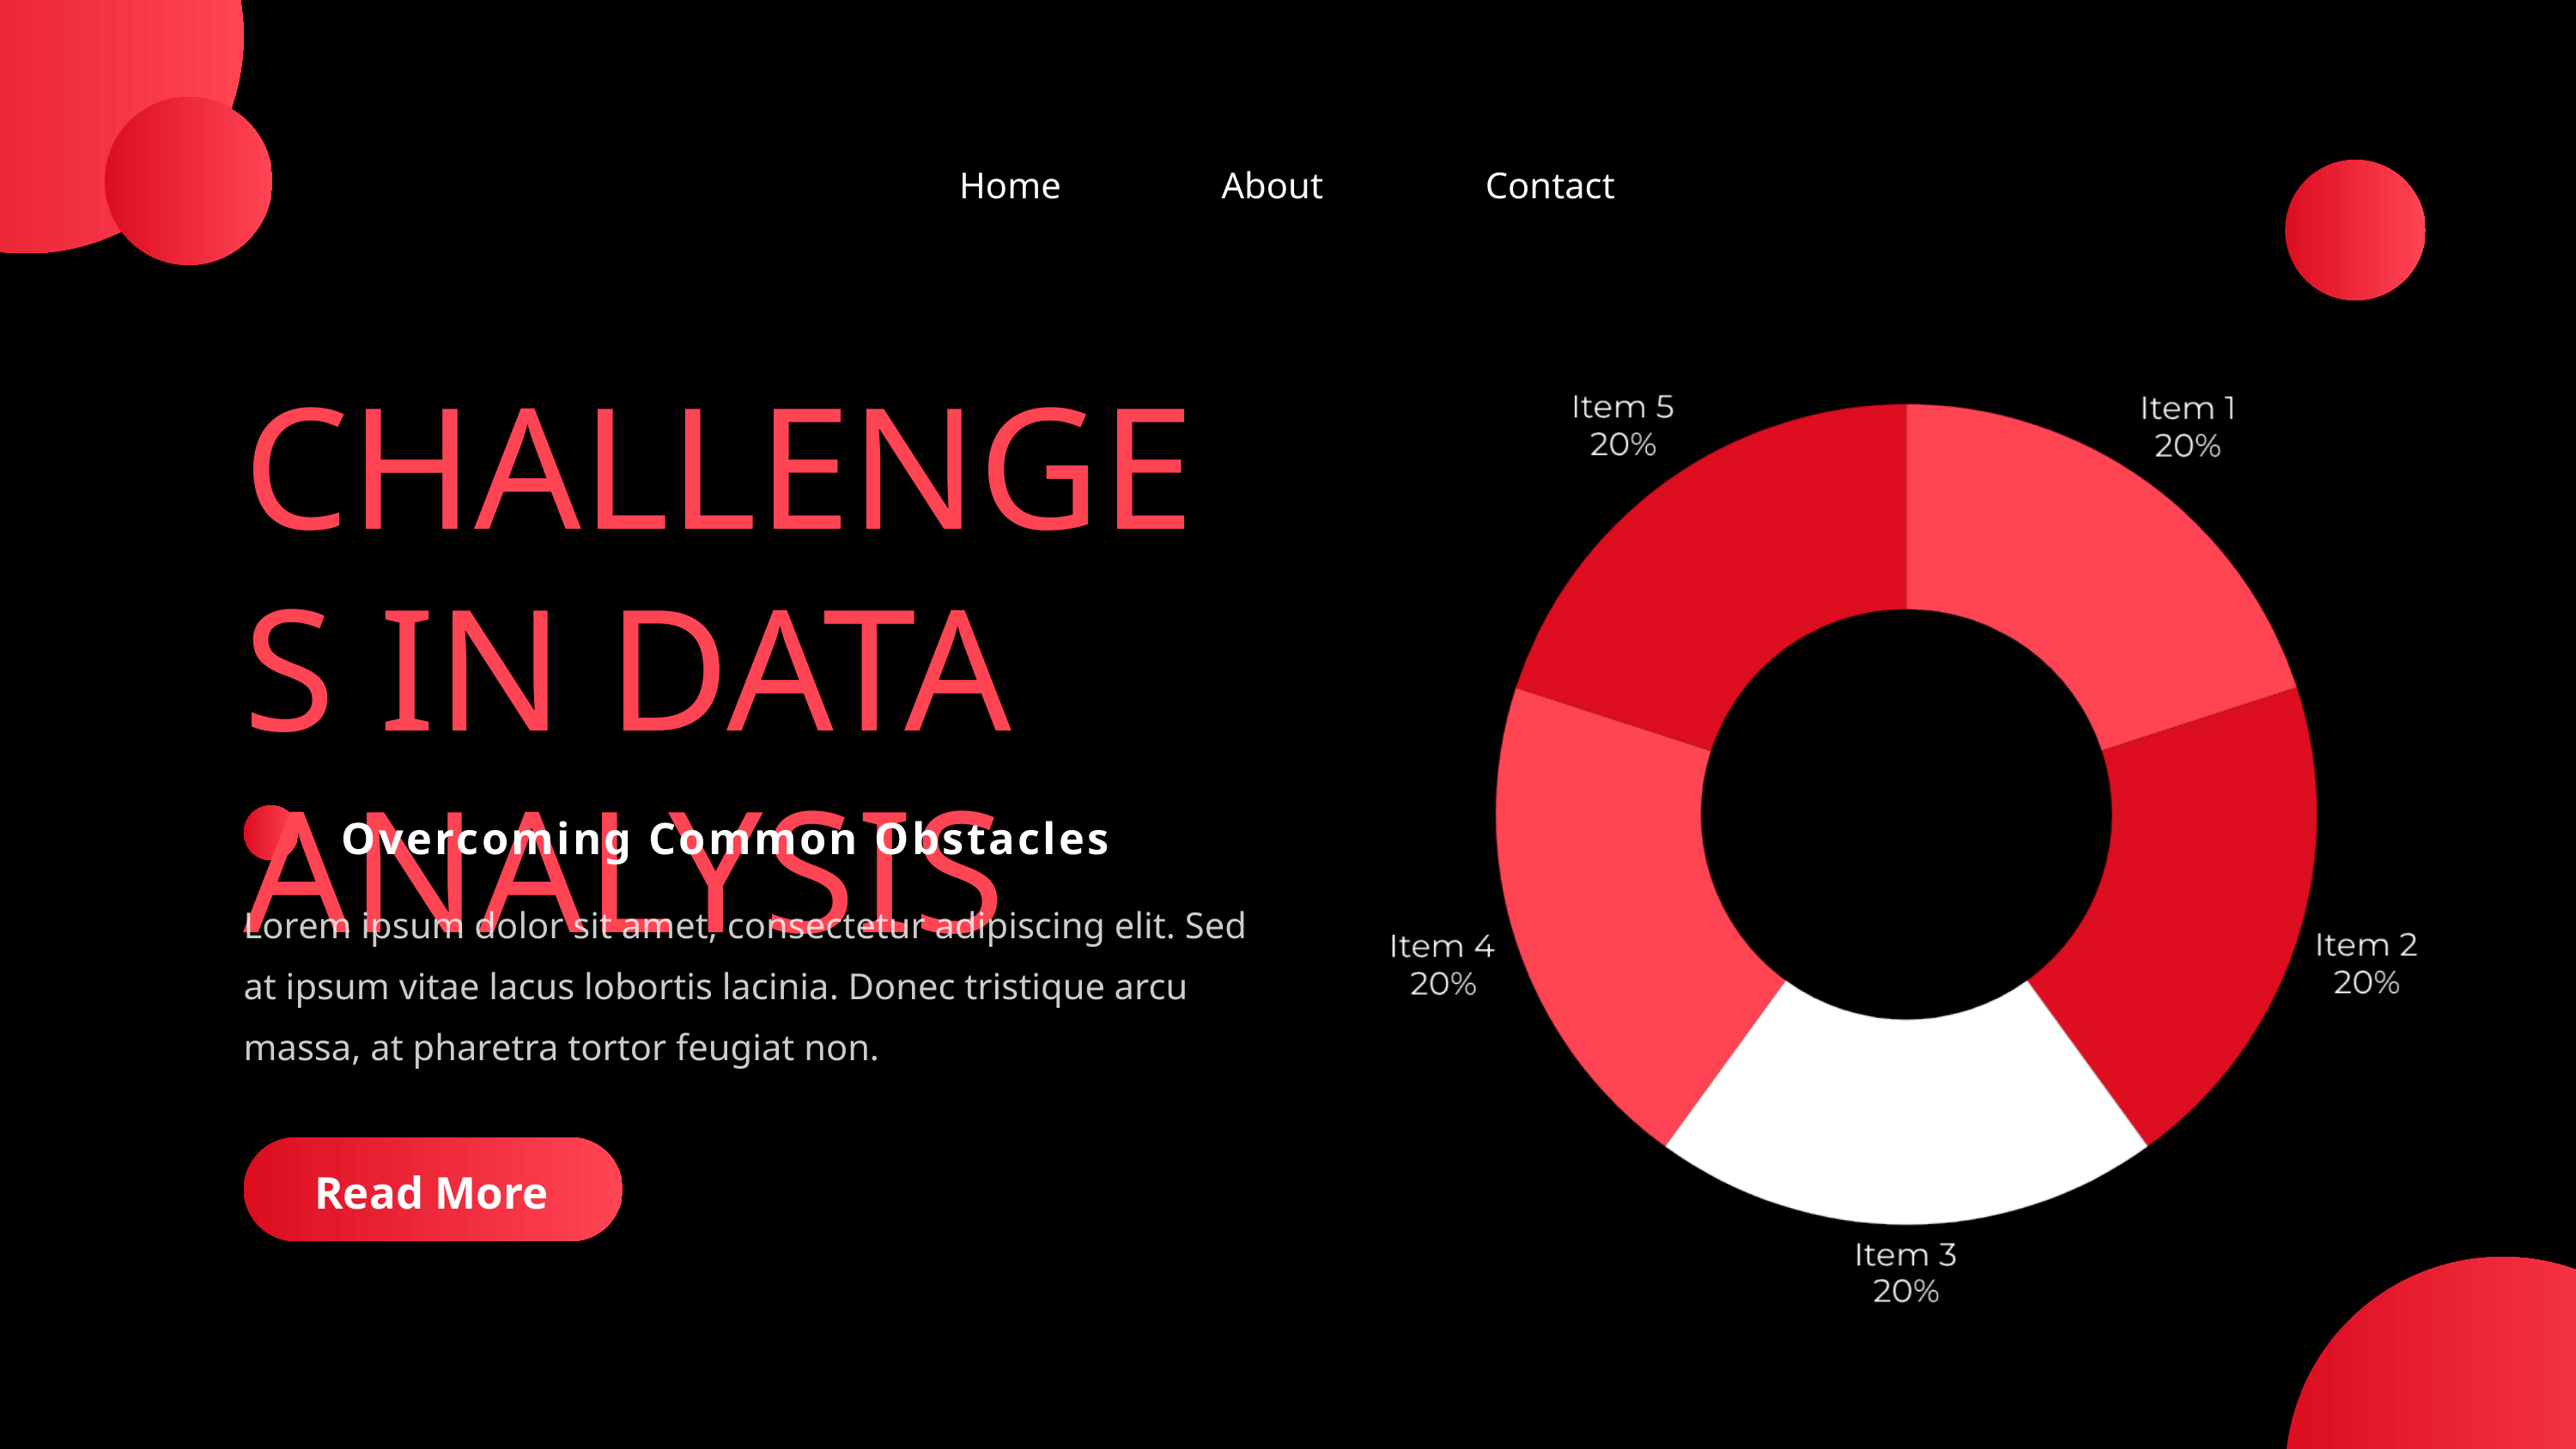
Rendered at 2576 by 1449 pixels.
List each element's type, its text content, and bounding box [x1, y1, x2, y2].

text_box Overcoming Common Obstacles [327, 802, 1236, 863]
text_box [2284, 1256, 2576, 1449]
picture [1289, 292, 2520, 1407]
text_box Lorem ipsum dolor sit amet, consectetur adipiscing elit. Sed at ipsum vitae lacus lobortis lacinia. Donec tristique arcu massa, at pharetra tortor feugiat non. [243, 884, 1273, 1068]
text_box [0, 0, 244, 254]
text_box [243, 1137, 623, 1242]
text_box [2284, 159, 2426, 301]
text_box About [1206, 155, 1338, 206]
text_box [243, 804, 299, 861]
text_box Home [945, 155, 1076, 206]
text_box Contact [1469, 155, 1631, 206]
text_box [104, 97, 273, 265]
text_box CHALLENGES IN DATA ANALYSIS [243, 361, 1236, 884]
